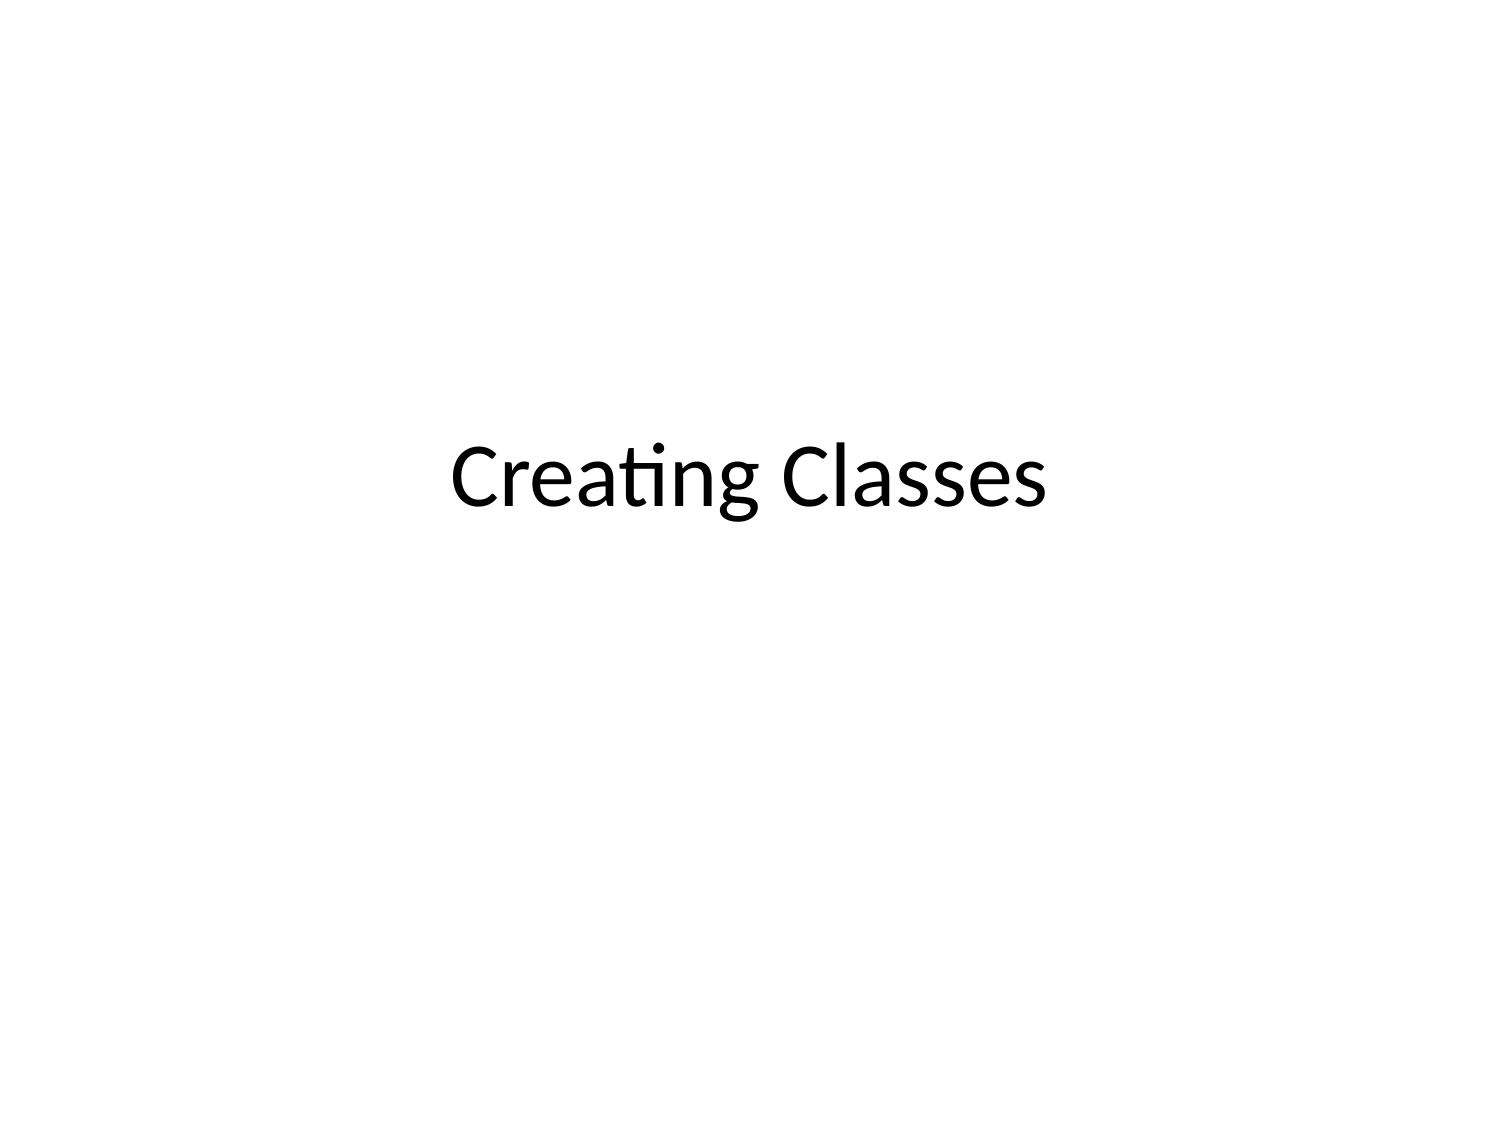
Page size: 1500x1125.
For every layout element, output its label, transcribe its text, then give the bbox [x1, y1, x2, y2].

title Creating Classes [112, 349, 1388, 591]
